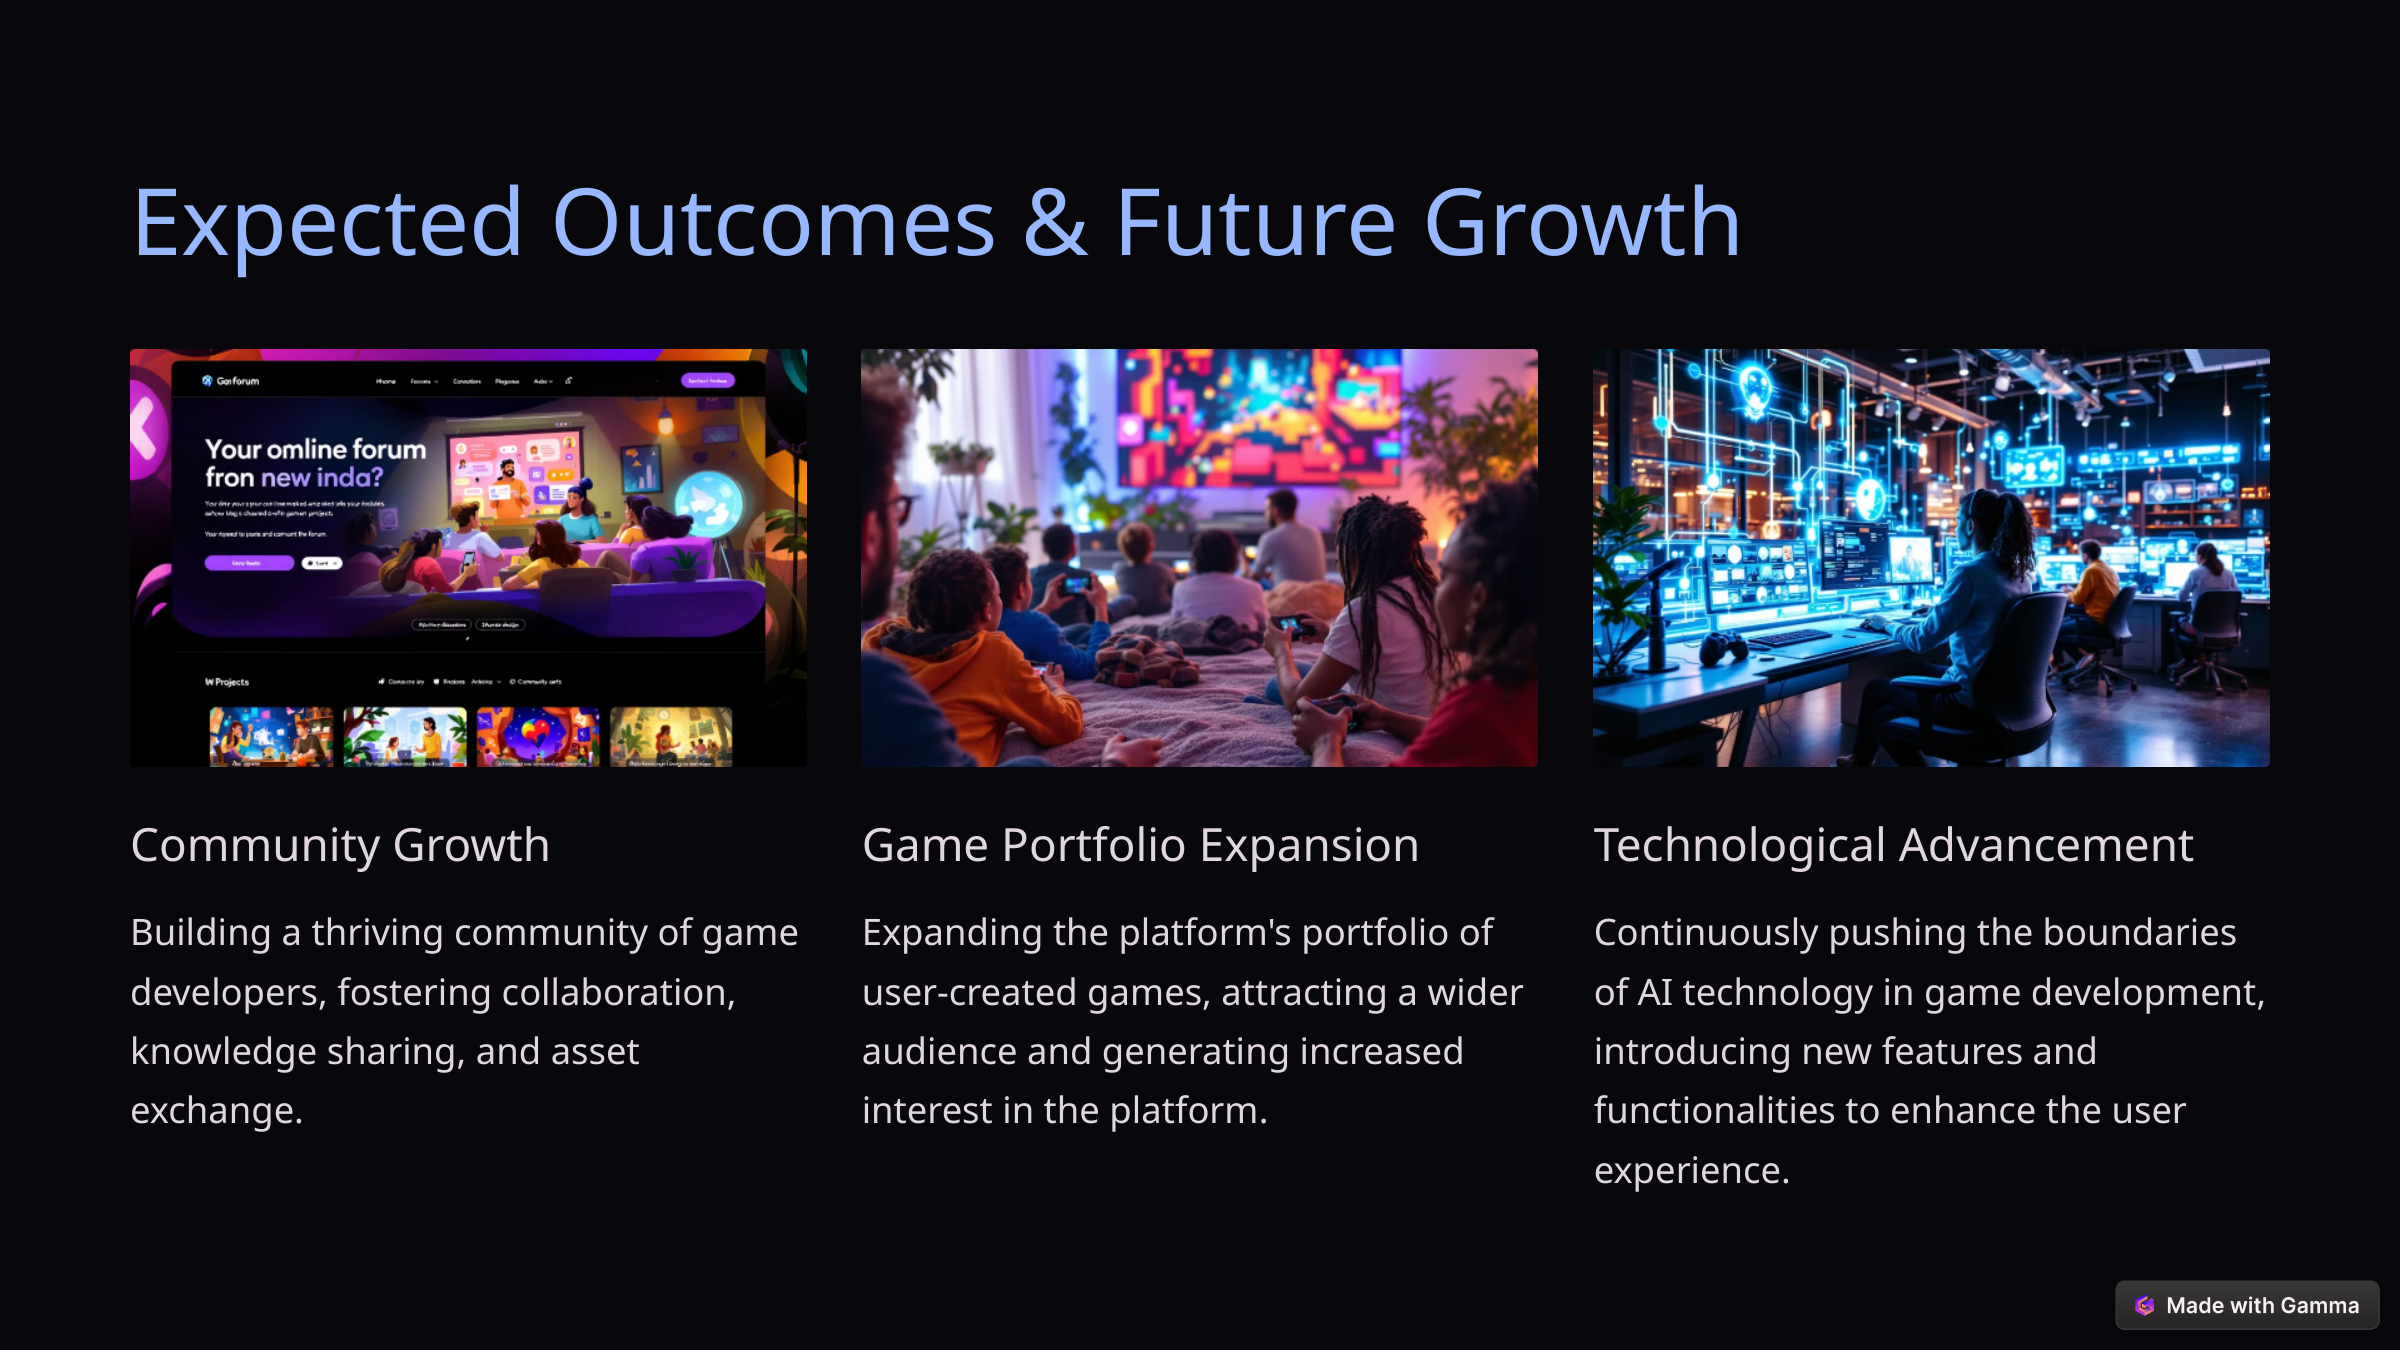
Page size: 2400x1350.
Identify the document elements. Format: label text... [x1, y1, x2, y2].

text_box Building a thriving community of game developers, fostering collaboration, knowledge sharing, and asset exchange. [130, 893, 807, 1132]
picture [861, 349, 1538, 767]
picture [130, 349, 807, 767]
text_box Technological Advancement [1593, 813, 2270, 872]
text_box Expected Outcomes & Future Growth [130, 158, 1888, 275]
text_box Community Growth [130, 813, 599, 872]
picture [1593, 349, 2270, 767]
text_box Expanding the platform's portfolio of user-created games, attracting a wider audience and generating increased interest in the platform. [861, 893, 1538, 1132]
text_box Game Portfolio Expansion [861, 813, 1478, 872]
text_box Continuously pushing the boundaries of AI technology in game development, introducing new features and functionalities to enhance the user experience. [1593, 893, 2270, 1192]
picture [2106, 1271, 2389, 1339]
